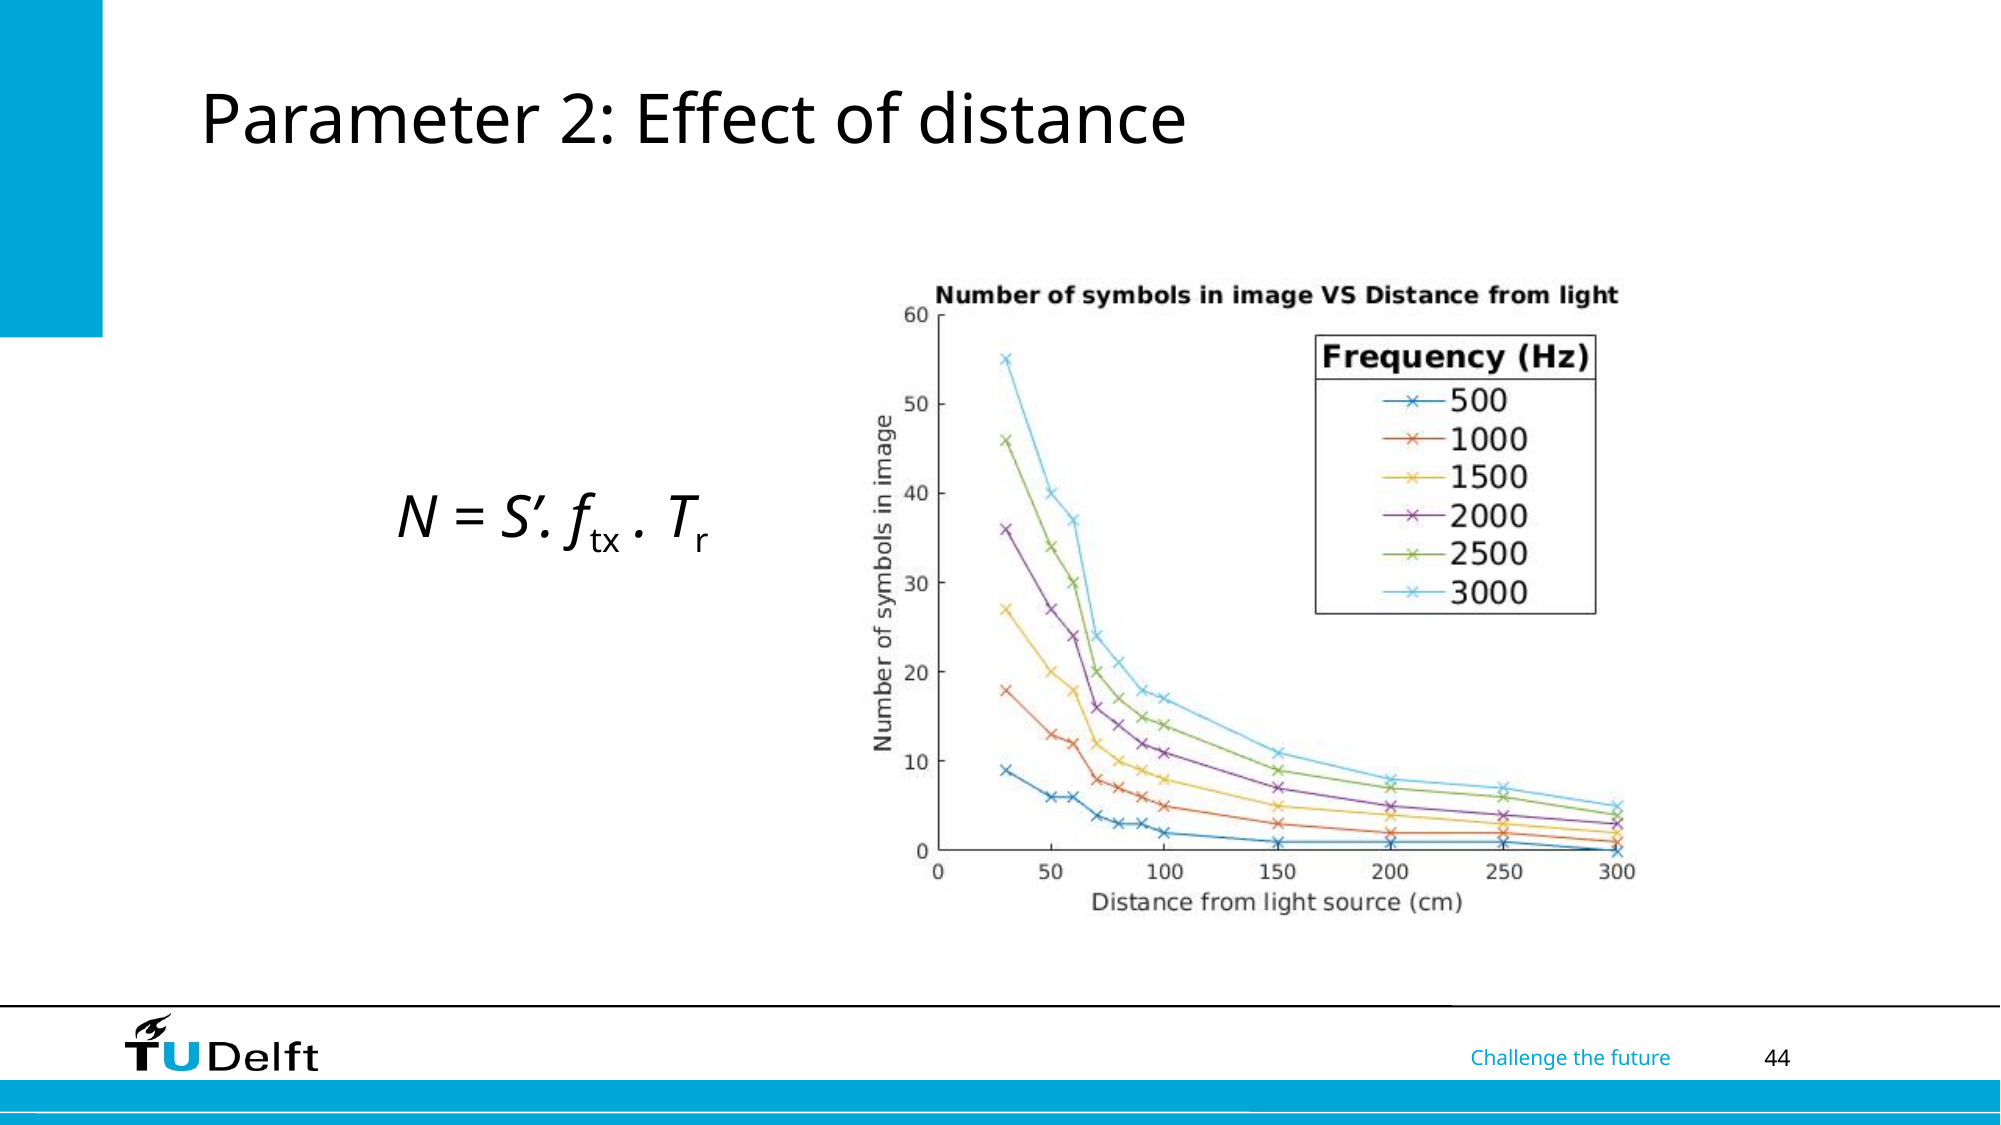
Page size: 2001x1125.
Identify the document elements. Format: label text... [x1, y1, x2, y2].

picture [824, 266, 1700, 923]
text_box N = S’. ftx . Tr [381, 472, 814, 567]
picture [125, 1013, 318, 1071]
title Parameter 2: Effect of distance [200, 75, 1767, 280]
